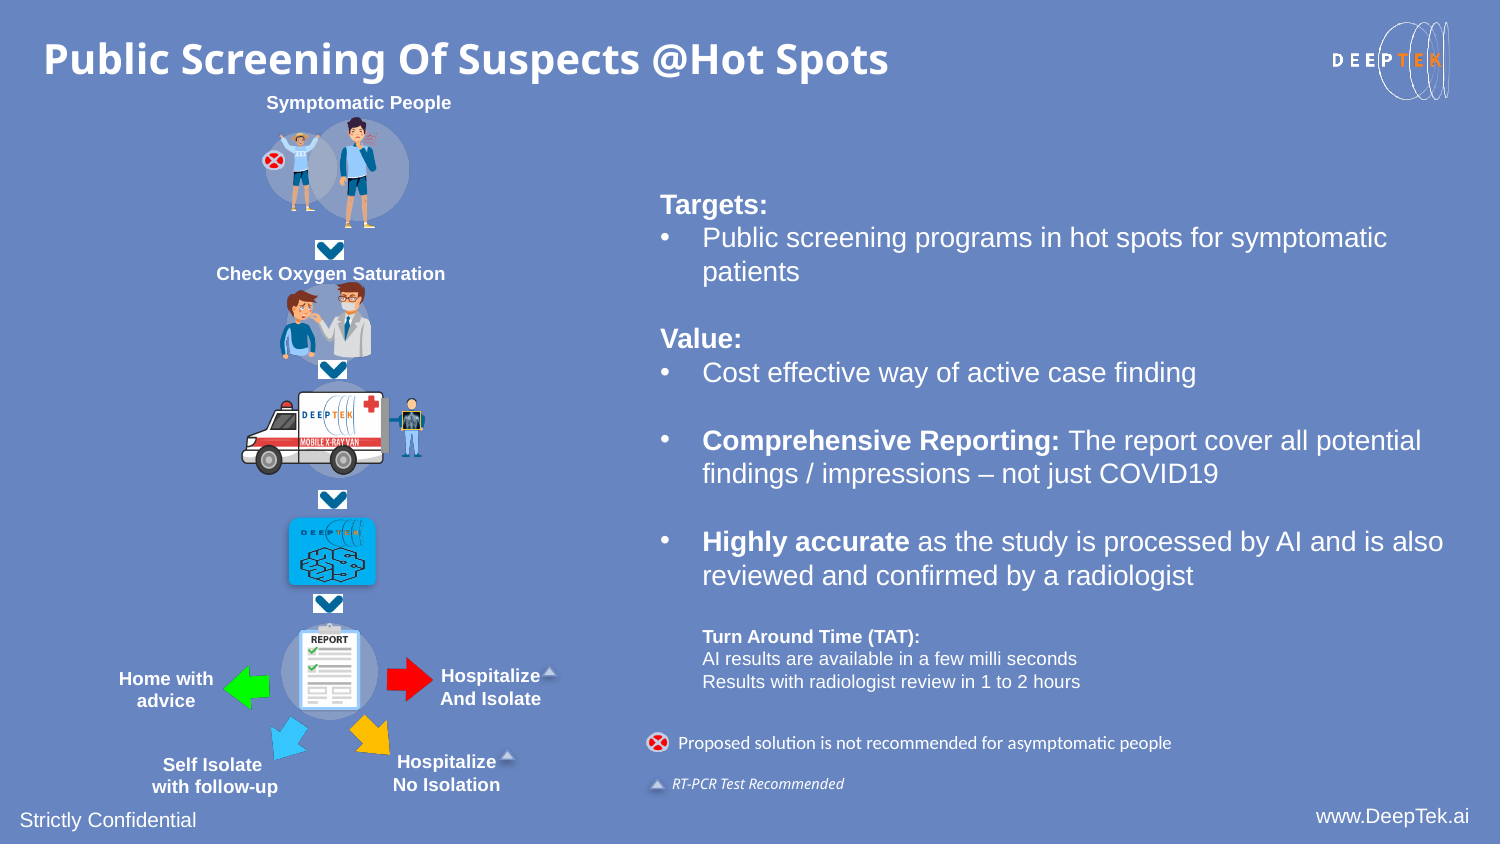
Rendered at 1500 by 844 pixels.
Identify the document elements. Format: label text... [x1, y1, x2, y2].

picture [332, 603, 343, 613]
picture [315, 240, 344, 260]
picture [1323, 14, 1458, 107]
text_box Self Isolate with follow-up [137, 745, 294, 805]
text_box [283, 517, 381, 586]
text_box Targets: Public screening programs in hot spots for symptomatic patients Value: Cost effective way of active case finding Comprehensive Reporting: The report cover all potential findings / impressions – not just COVID19 Highly accurate as the study is processed by AI and is also reviewed and confirmed by a radiologist Turn Around Time (TAT): AI results are available in a few milli seconds Results with radiologist review in 1 to 2 hours [645, 161, 1476, 700]
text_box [241, 381, 425, 478]
picture [281, 623, 378, 659]
picture [398, 652, 412, 659]
picture [280, 282, 371, 380]
picture [646, 732, 669, 752]
text_box Public Screening Of Suspects @Hot Spots [28, 25, 1318, 91]
text_box Proposed solution is not recommended for asymptomatic people [663, 723, 1459, 761]
text_box Home with advice [103, 659, 228, 719]
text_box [424, 656, 558, 718]
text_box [377, 742, 517, 804]
picture [224, 681, 231, 695]
text_box Check Oxygen Saturation [201, 254, 461, 292]
picture [317, 490, 347, 510]
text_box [231, 659, 425, 757]
text_box [649, 778, 657, 790]
picture [332, 249, 344, 260]
text_box RT-PCR Test Recommended [657, 767, 1060, 800]
picture [313, 593, 343, 613]
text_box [250, 83, 468, 228]
